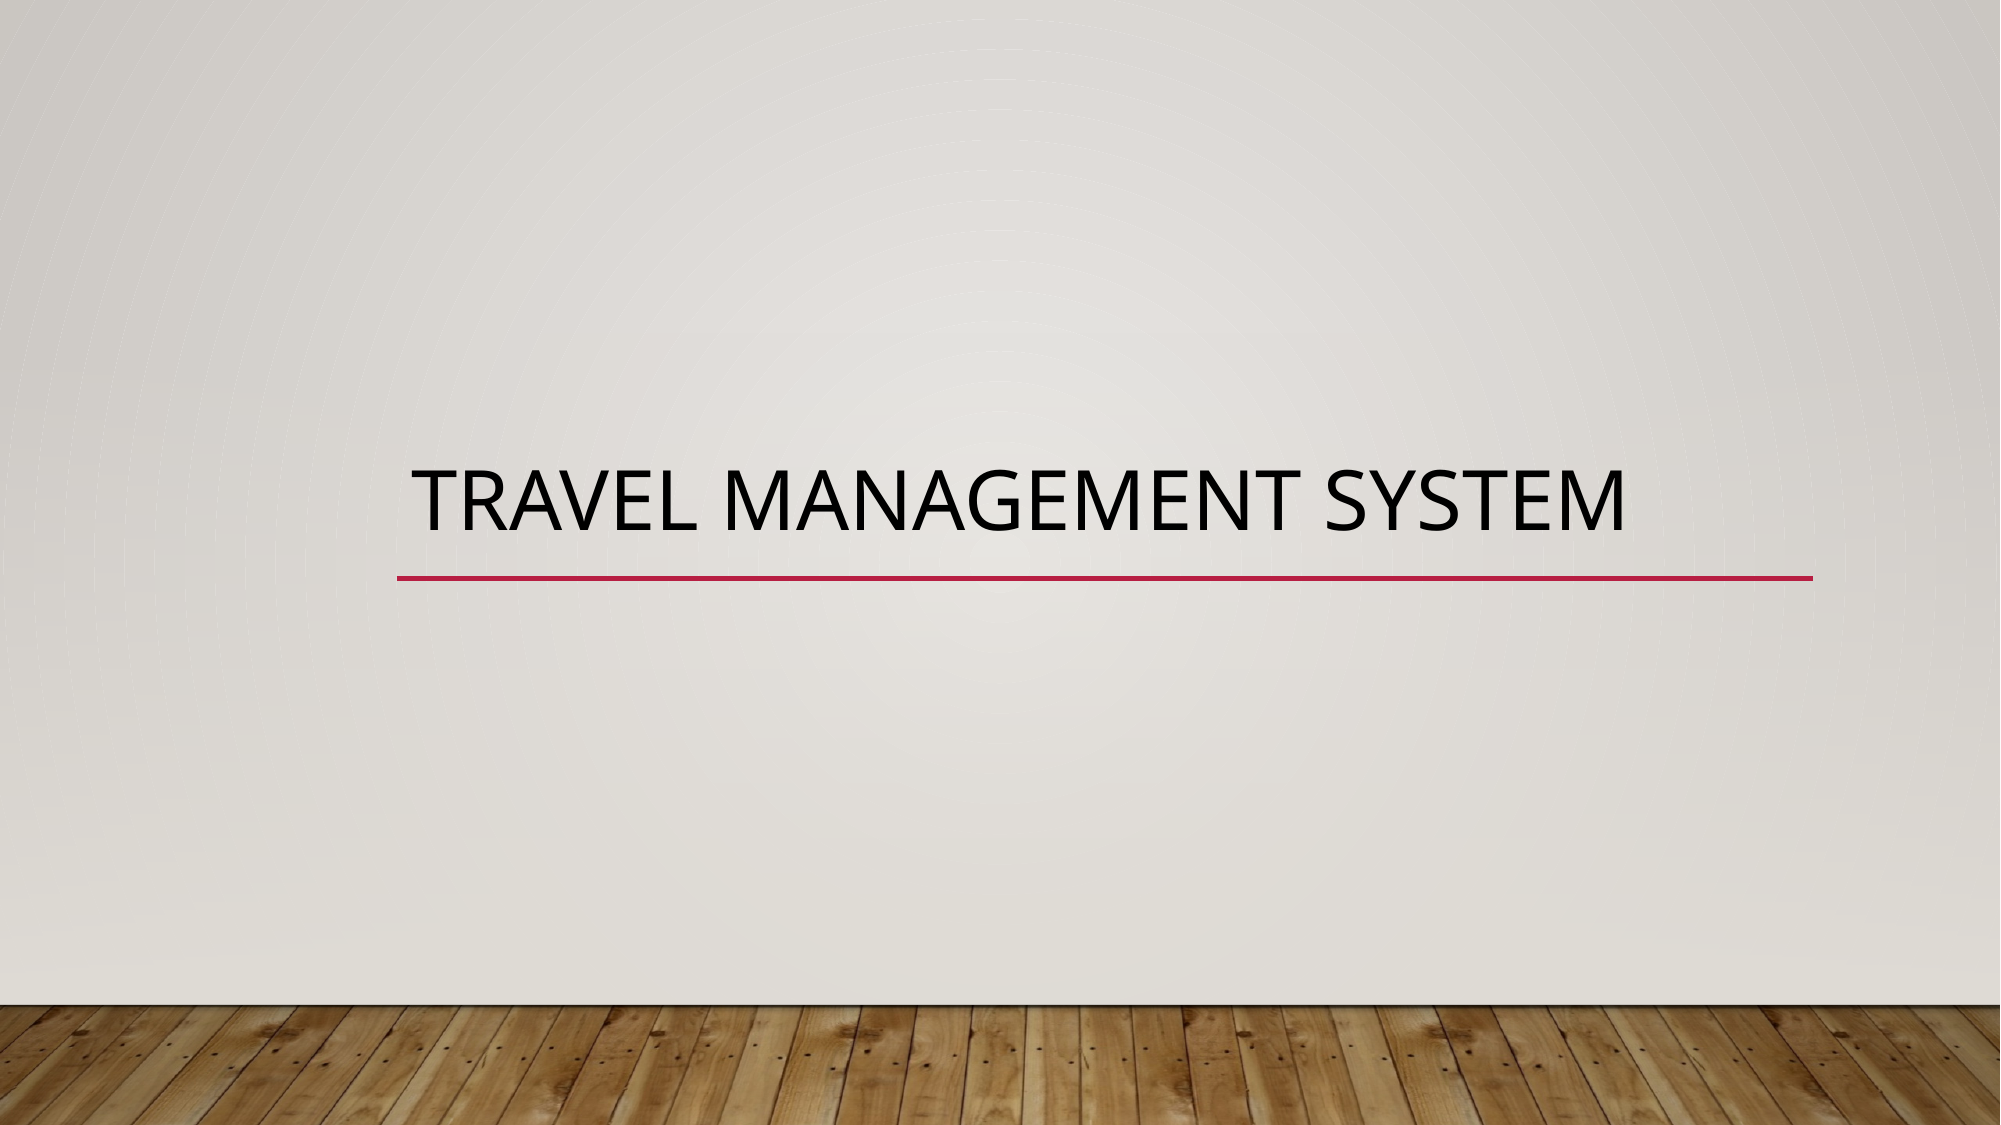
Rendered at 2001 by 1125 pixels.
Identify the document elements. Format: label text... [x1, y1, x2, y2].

title Travel management system [396, 131, 1814, 549]
picture [0, 1005, 2000, 1125]
